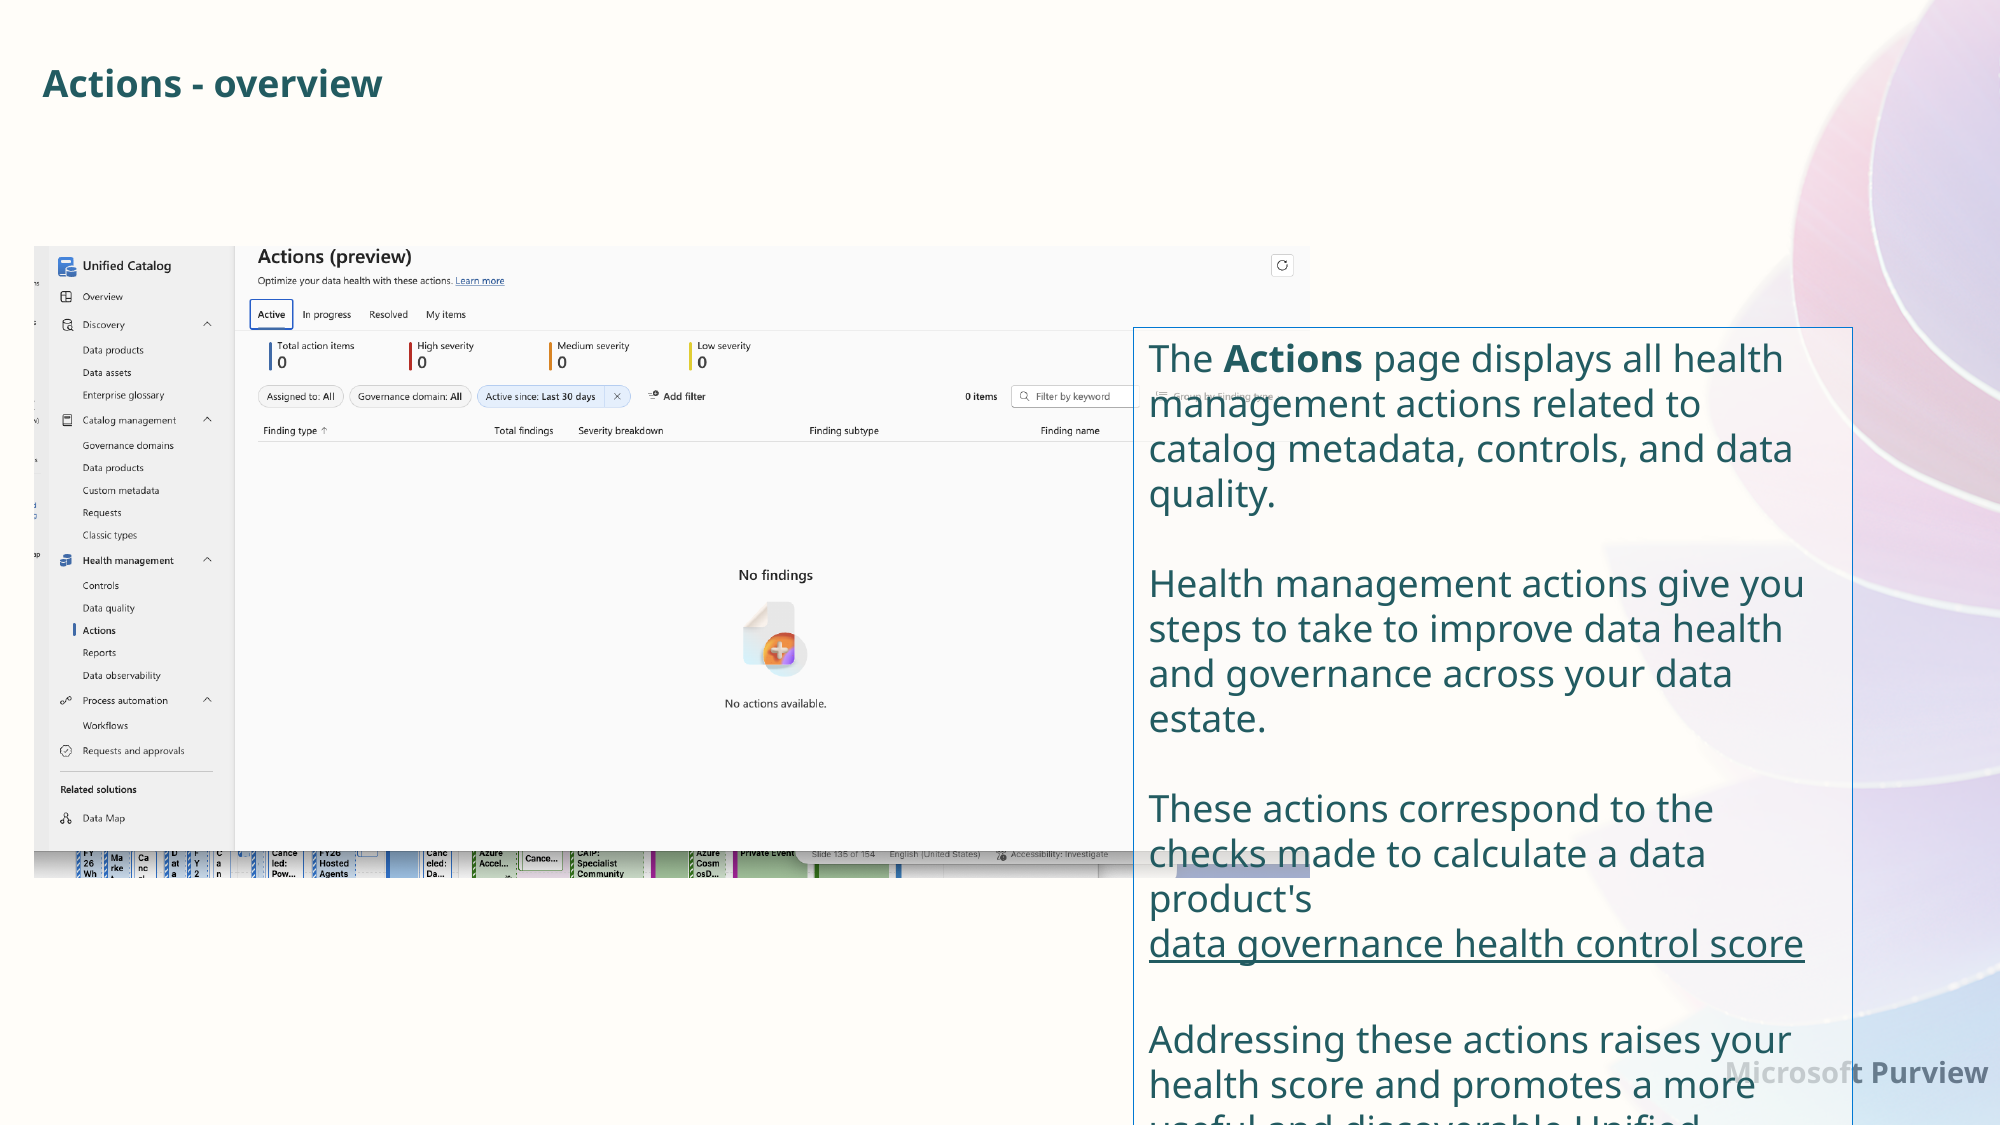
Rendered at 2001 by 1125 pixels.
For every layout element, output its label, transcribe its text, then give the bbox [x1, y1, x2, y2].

picture [34, 246, 1310, 879]
text_box Actions - overview [27, 52, 398, 113]
text_box The Actions page displays all health management actions related to catalog metadata, controls, and data quality. Health management actions give you steps to take to improve data health and governance across your data estate. These actions correspond to the checks made to calculate a data product's data governance health control score Addressing these actions raises your health score and promotes a more useful and discoverable Unified Catalog. [1133, 327, 1853, 1125]
